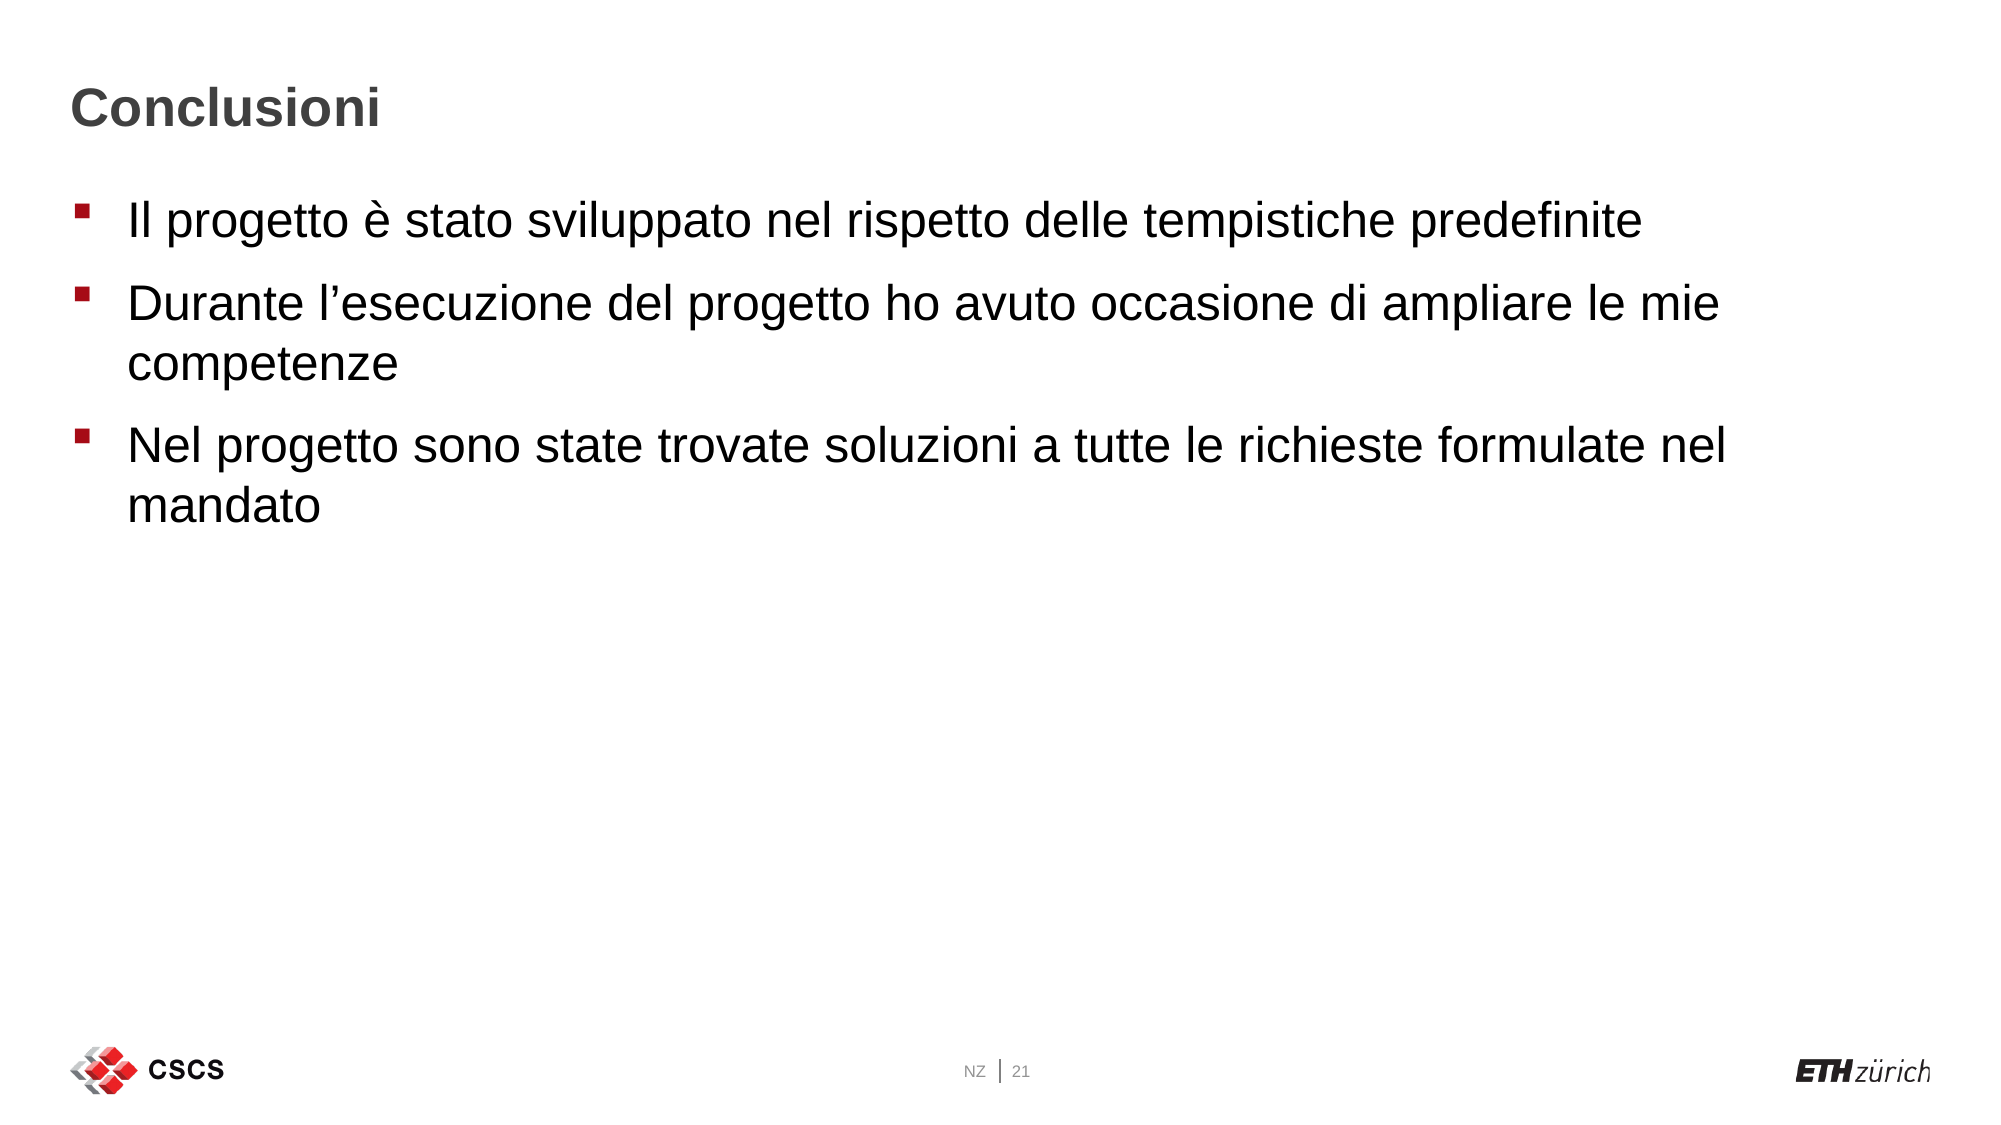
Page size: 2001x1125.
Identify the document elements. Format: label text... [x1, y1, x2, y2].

list Il progetto è stato sviluppato nel rispetto delle tempistiche predefinite Durante l’esecuzione del progetto ho avuto occasione di ampliare le mie competenze Nel progetto sono state trovate soluzioni a tutte le richieste formulate nel mandato [70, 178, 1930, 1022]
footer NZ [322, 1059, 998, 1083]
slide_number 21 [999, 1059, 1063, 1083]
title Conclusioni [70, 7, 1930, 149]
